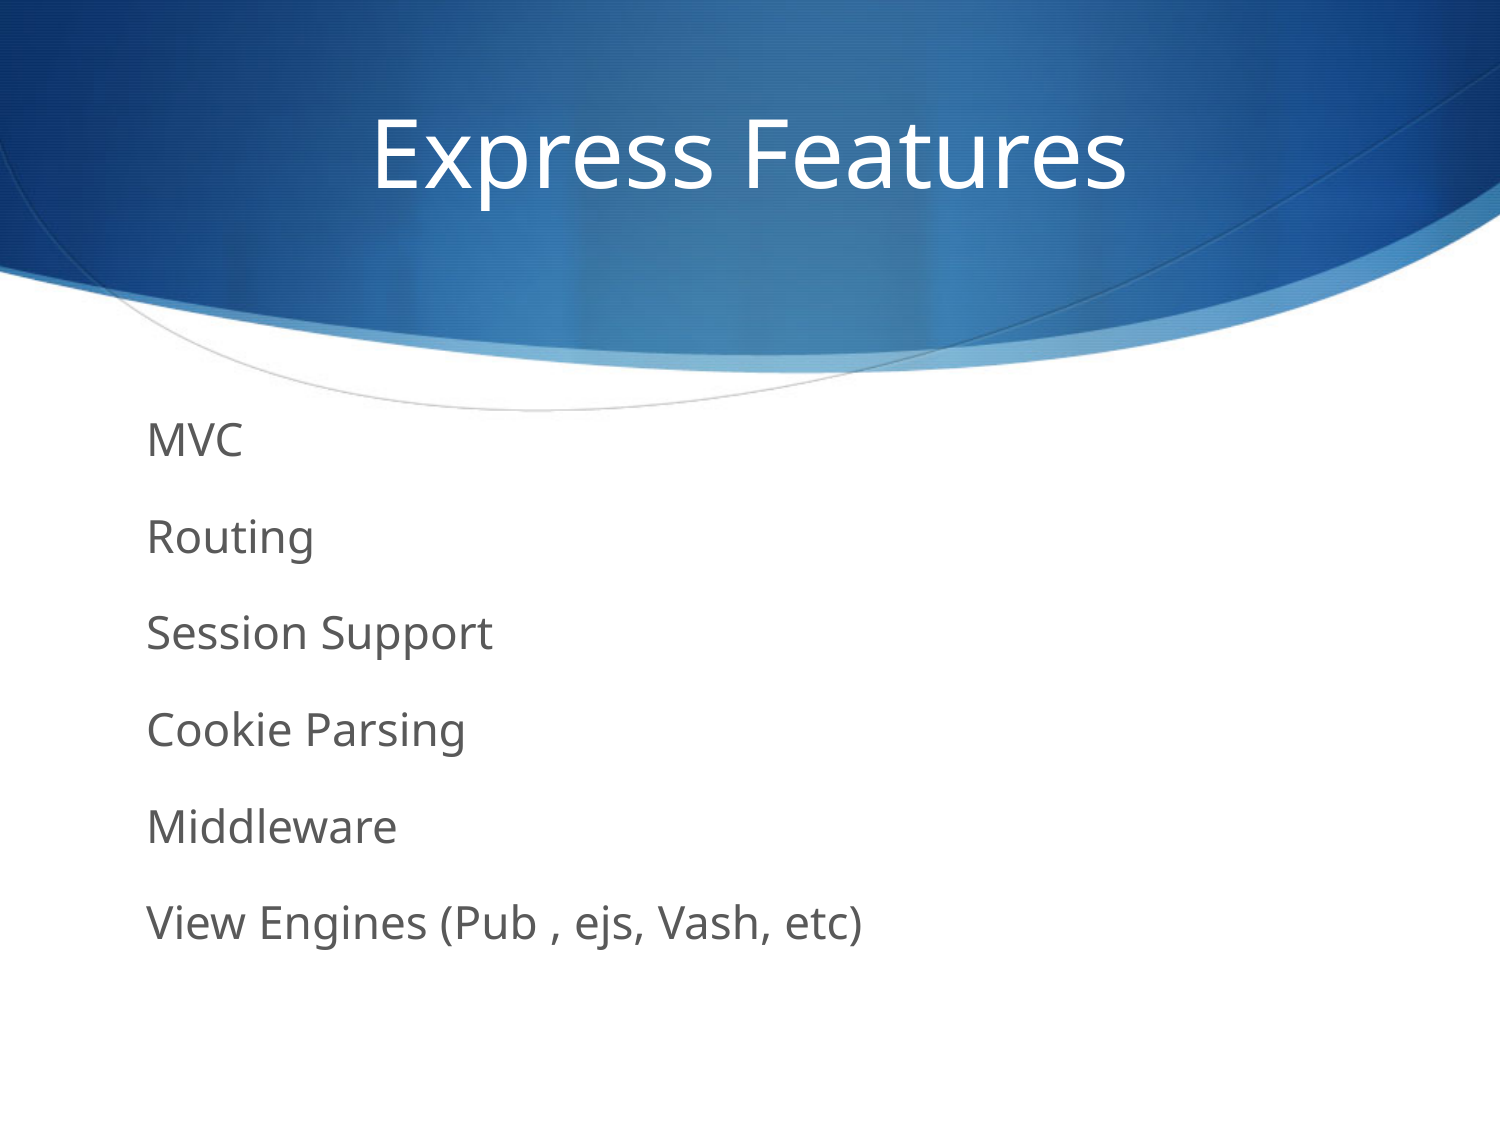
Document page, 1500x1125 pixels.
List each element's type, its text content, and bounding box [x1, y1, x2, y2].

picture [0, 0, 1500, 1125]
text_box Express Features [75, 56, 1425, 244]
text_box MVC Routing Session Support Cookie Parsing Middleware View Engines (Pub , ejs, Vash, etc) [74, 403, 1379, 991]
